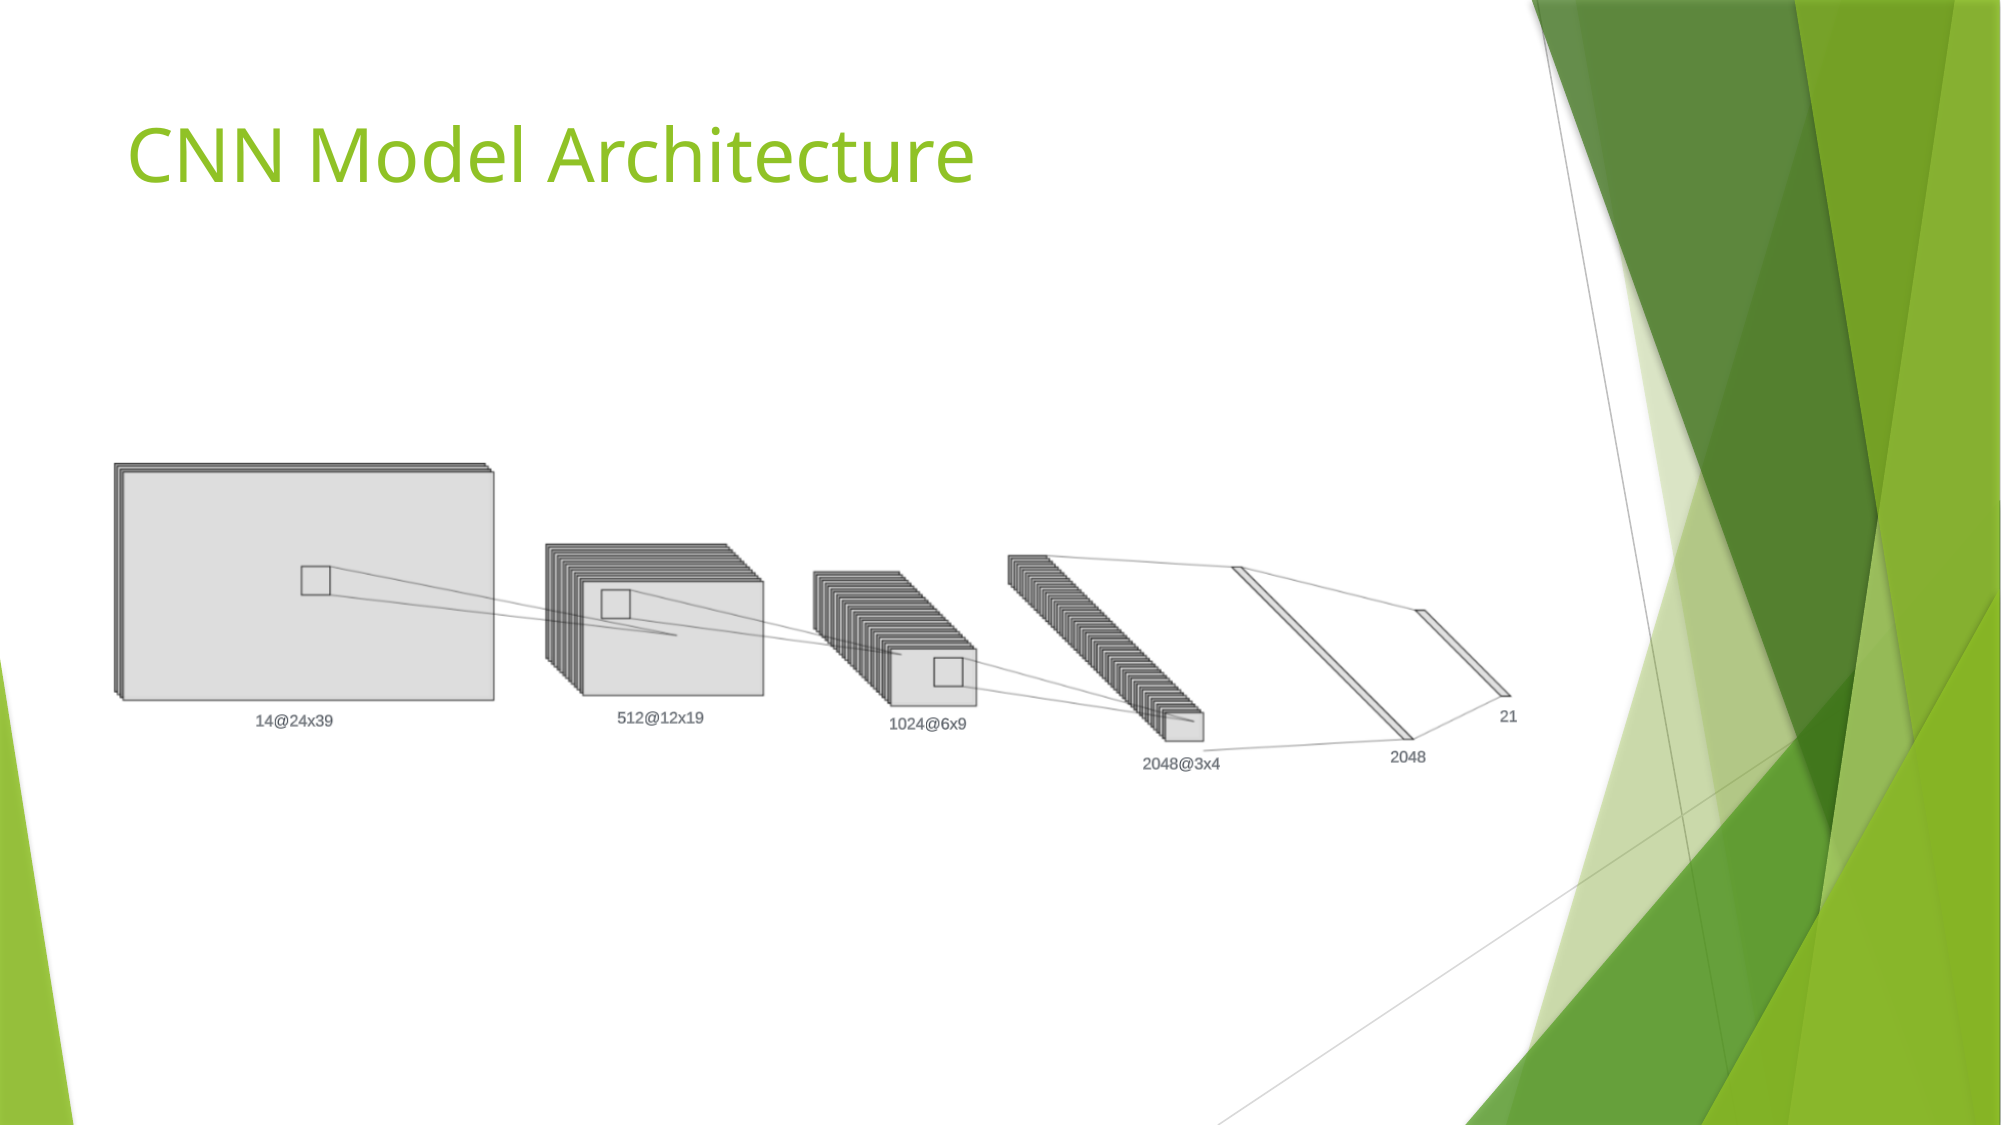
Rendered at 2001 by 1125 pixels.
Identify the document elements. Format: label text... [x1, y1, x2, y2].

title CNN Model Architecture [111, 99, 1522, 317]
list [110, 458, 1522, 781]
